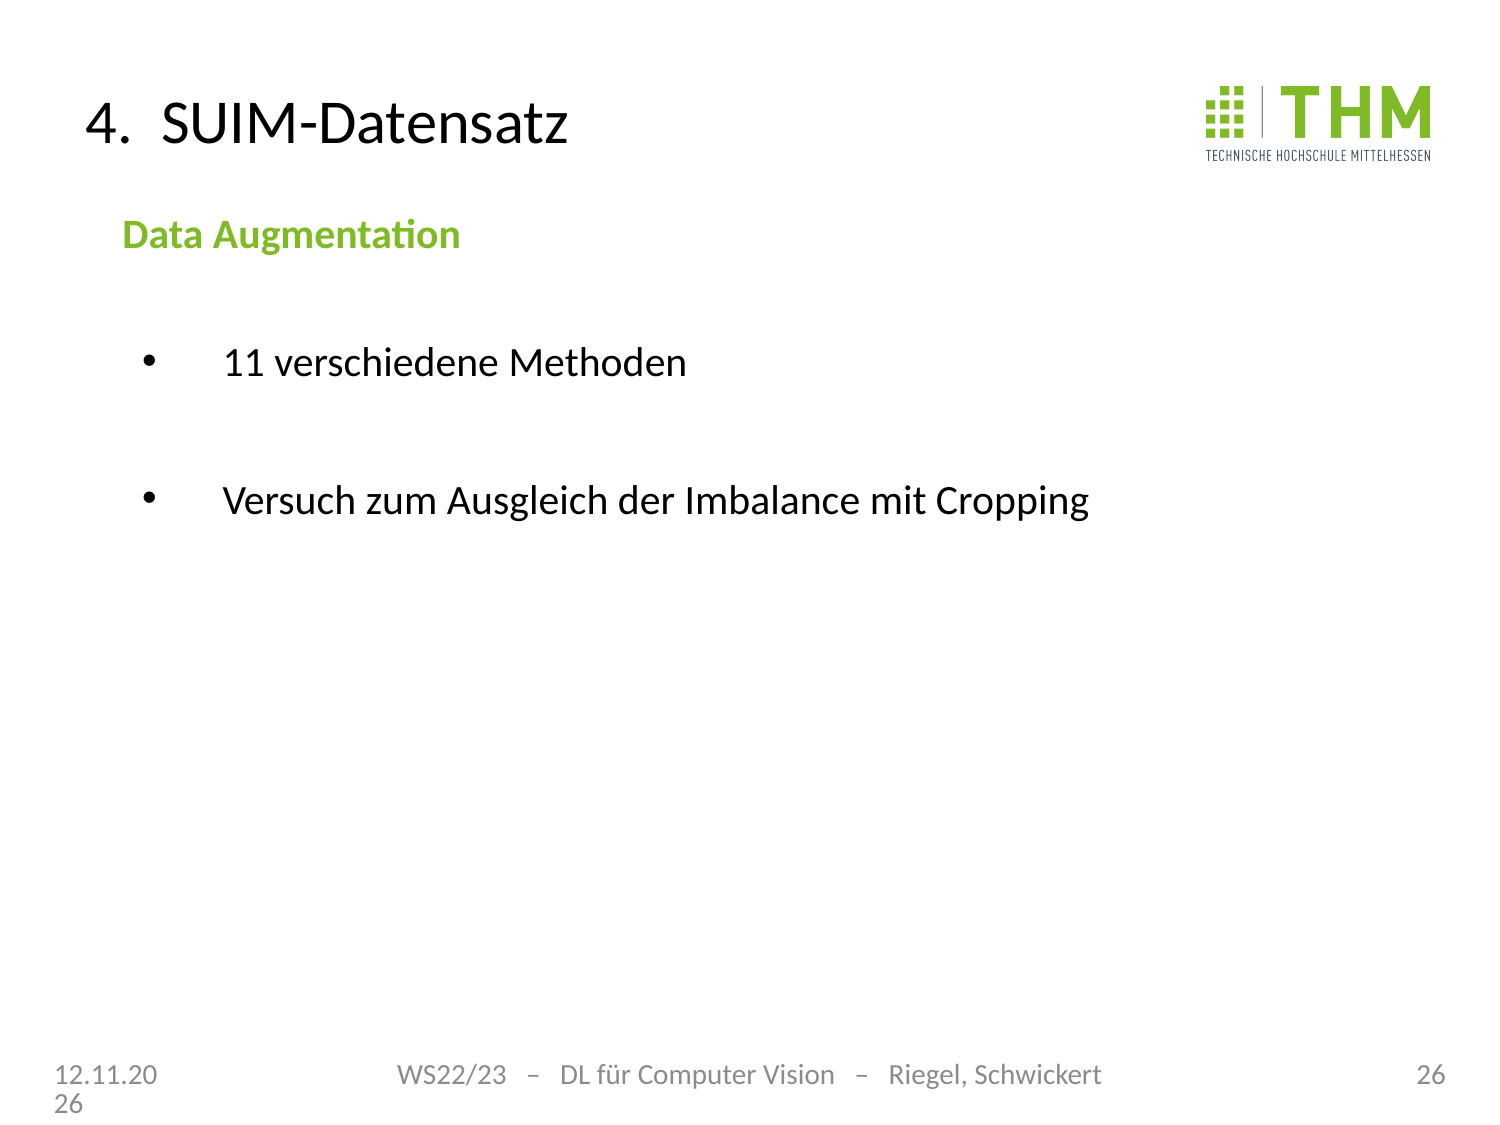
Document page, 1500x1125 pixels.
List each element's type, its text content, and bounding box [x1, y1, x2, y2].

title 4. SUIM-Datensatz [70, 59, 1162, 188]
slide_number 26 [1375, 1042, 1462, 1103]
footer WS22/23 – DL für Computer Vision – Riegel, Schwickert [204, 1042, 1296, 1103]
text_box Data Augmentation [107, 199, 512, 264]
picture [1206, 86, 1430, 161]
text_box 11 verschiedene Methoden Versuch zum Ausgleich der Imbalance mit Cropping [142, 335, 1177, 563]
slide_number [38, 1042, 175, 1103]
